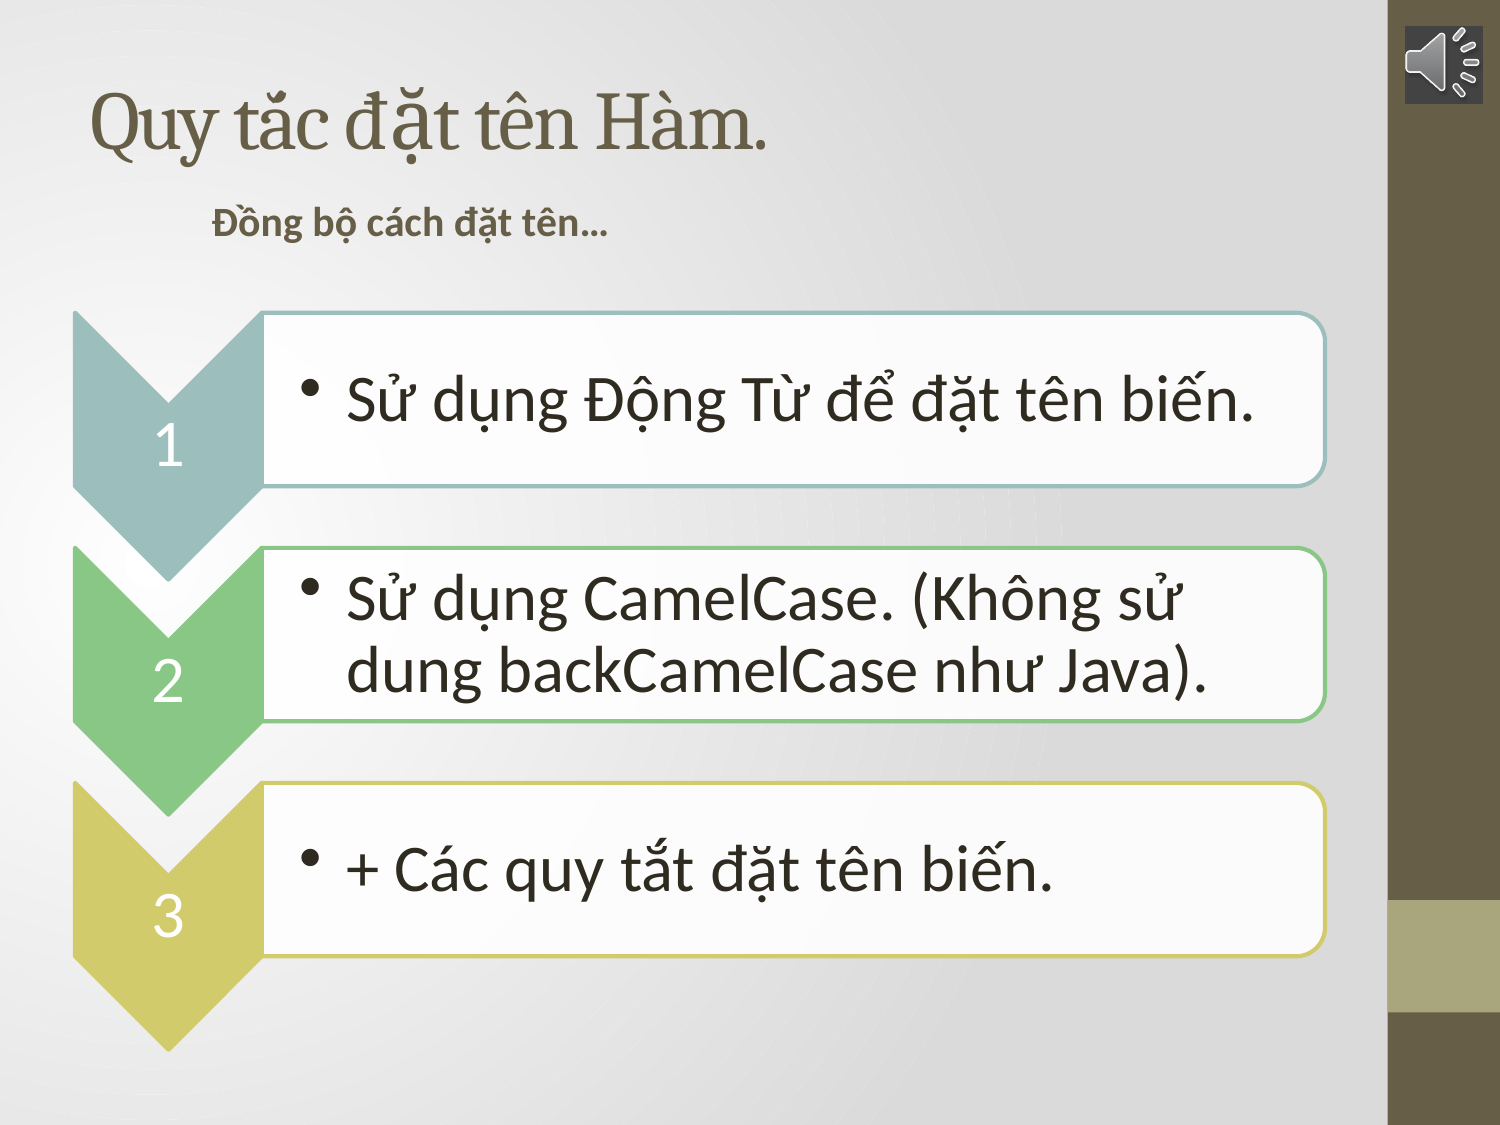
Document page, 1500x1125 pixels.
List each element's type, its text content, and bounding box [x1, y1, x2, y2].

list Đồng bộ cách đặt tên… [75, 187, 1325, 250]
title Quy tắc đặt tên Hàm. [75, 45, 1325, 187]
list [74, 311, 1326, 1051]
picture [1403, 24, 1485, 106]
